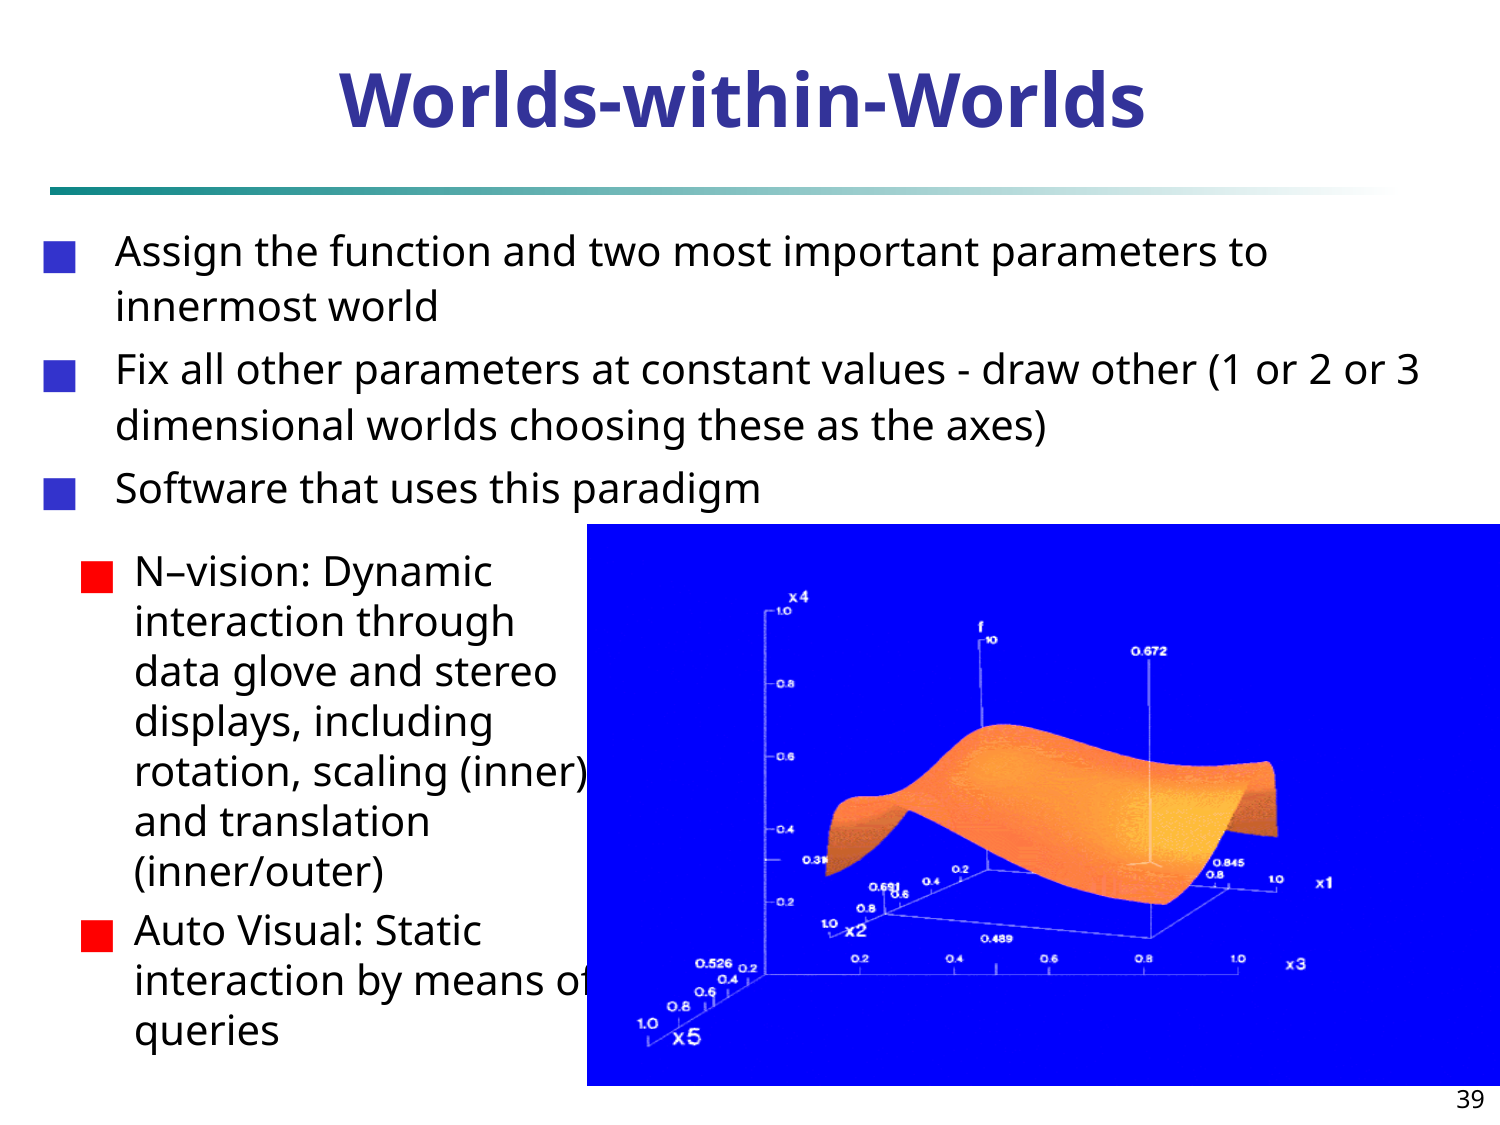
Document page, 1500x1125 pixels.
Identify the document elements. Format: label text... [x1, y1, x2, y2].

list N–vision: Dynamic interaction through data glove and stereo displays, including rotation, scaling (inner) and translation (inner/outer) Auto Visual: Static interaction by means of queries [0, 537, 582, 1063]
text_box ‹#› [1187, 1093, 1500, 1125]
title Worlds-within-Worlds [24, 50, 1463, 150]
list Assign the function and two most important parameters to innermost world Fix all other parameters at constant values - draw other (1 or 2 or 3 dimensional worlds choosing these as the axes) Software that uses this paradigm [24, 212, 1475, 537]
picture [587, 524, 1500, 1086]
